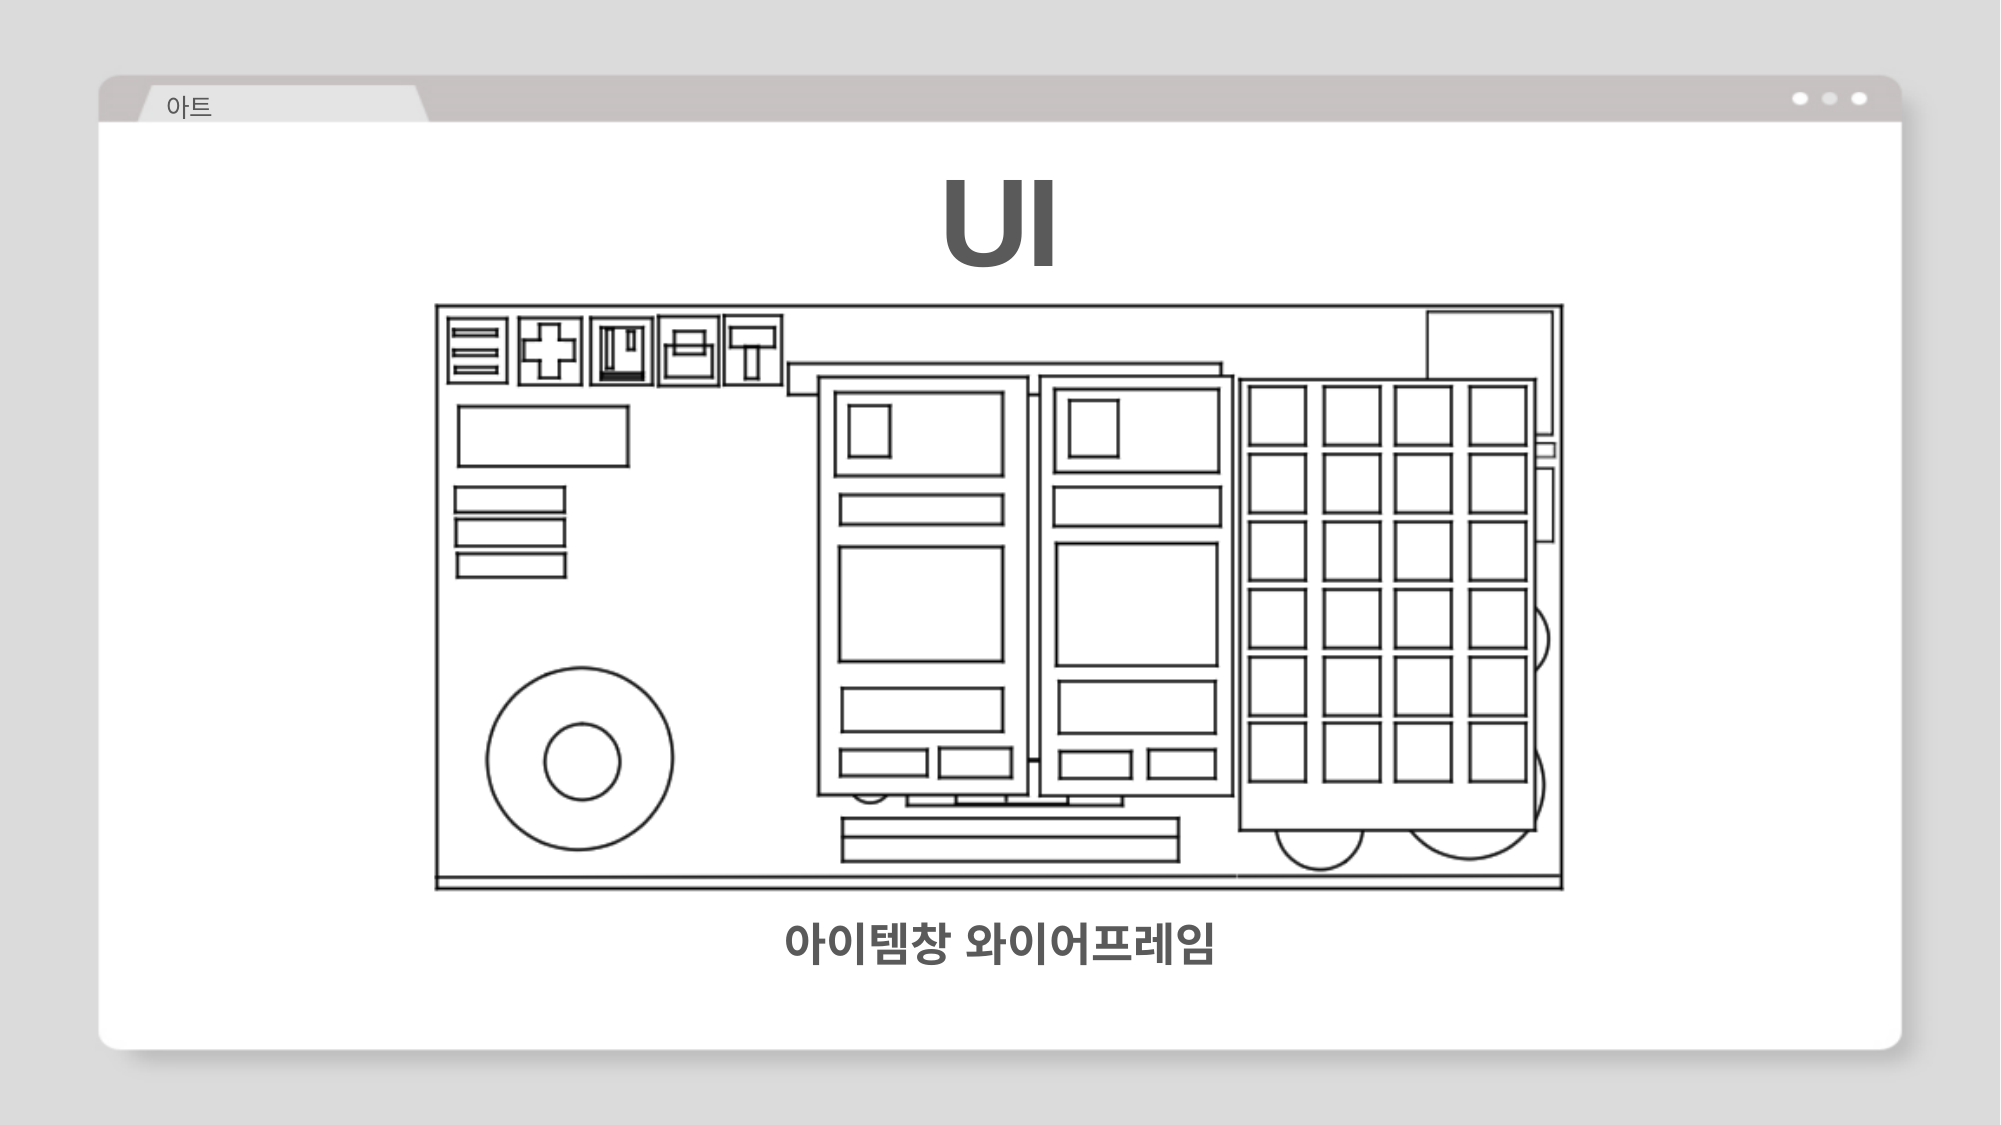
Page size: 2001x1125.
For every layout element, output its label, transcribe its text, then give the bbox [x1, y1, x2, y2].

text_box UI [705, 132, 1296, 301]
text_box 아트 [147, 82, 426, 132]
text_box 아이템창 와이어프레임 [729, 907, 1273, 978]
picture [0, 0, 2001, 1125]
